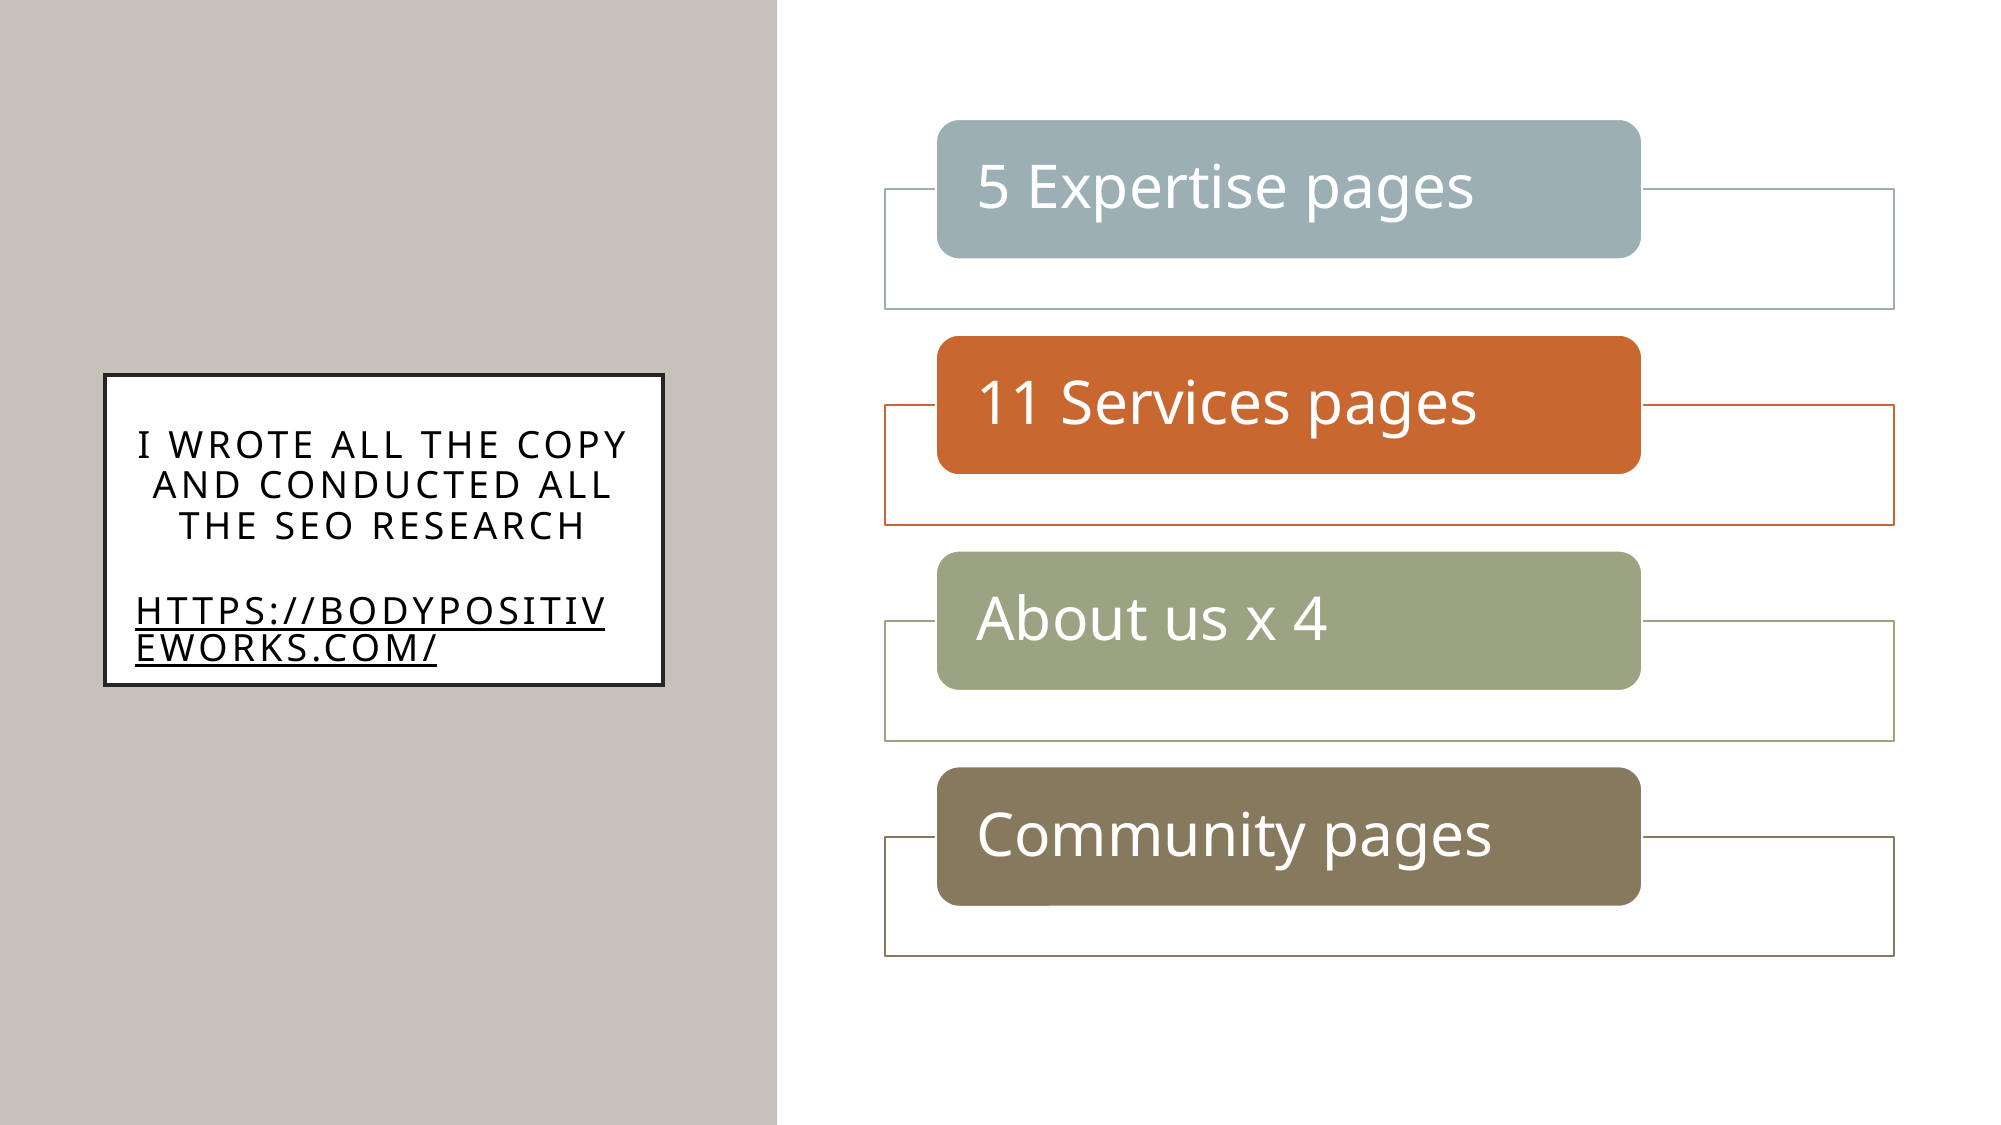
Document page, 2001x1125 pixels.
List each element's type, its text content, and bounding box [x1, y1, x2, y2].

text_box I wrote all the copy and conducted all the seo research https://bodypositiveworks.com/ [105, 374, 663, 686]
text_box [0, 0, 778, 1125]
text_box [779, 0, 2000, 1125]
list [885, 104, 1895, 971]
